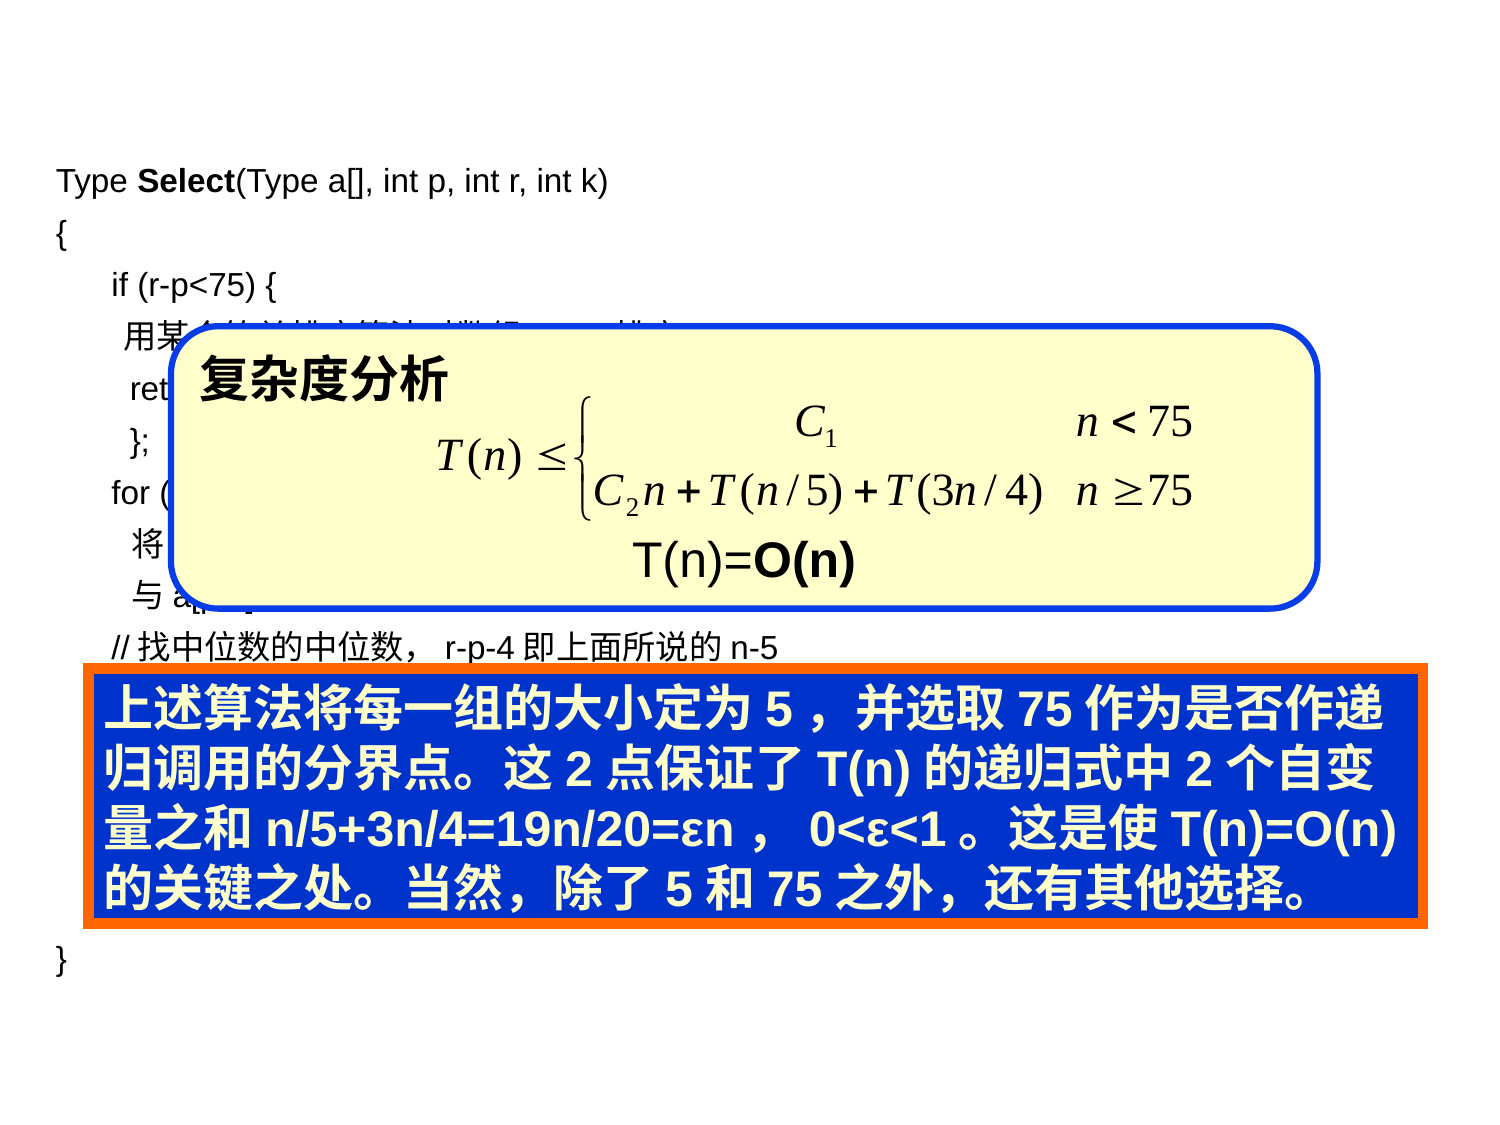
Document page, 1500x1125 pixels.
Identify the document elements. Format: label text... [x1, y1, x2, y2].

text_box 上述算法将每一组的大小定为5，并选取75作为是否作递归调用的分界点。这2点保证了T(n)的递归式中2个自变量之和n/5+3n/4=19n/20=εn，0<ε<1。这是使T(n)=O(n)的关键之处。当然，除了5和75之外，还有其他选择。 [88, 668, 1424, 924]
text_box Type Select(Type a[], int p, int r, int k) { if (r-p<75) { 用某个简单排序算法对数组a[p:r]排序; return a[p+k-1]; }; for ( int i = 0; i<=(r-p-4)/5; i++ ) 将a[p+5*i]至a[p+5*i+4]的第3小元素 与a[p+i]交换位置; //找中位数的中位数，r-p-4即上面所说的n-5 Type x = Select(a, p, p+(r-p-4)/5, (r-p-4)/10); int i=Partition(a,p,r, x), j=i-p+1; if (k<=j) return Select(a,p,i,k); else return Select(a,i+1,r,k-j); } [41, 140, 851, 522]
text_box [170, 325, 1318, 614]
text_box Type Select(Type a[], int p, int r, int k) { if (r-p<75) { 用某个简单排序算法对数组a[p:r]排序; return a[p+k-1]; }; for ( int i = 0; i<=(r-p-4)/5; i++ ) 将a[p+5*i]至a[p+5*i+4]的第3小元素 与a[p+i]交换位置; //找中位数的中位数，r-p-4即上面所说的n-5 Type x = Select(a, p, p+(r-p-4)/5, (r-p-4)/10); int i=Partition(a,p,r, x), j=i-p+1; if (k<=j) return Select(a,p,i,k); else return Select(a,i+1,r,k-j); } [41, 523, 851, 985]
